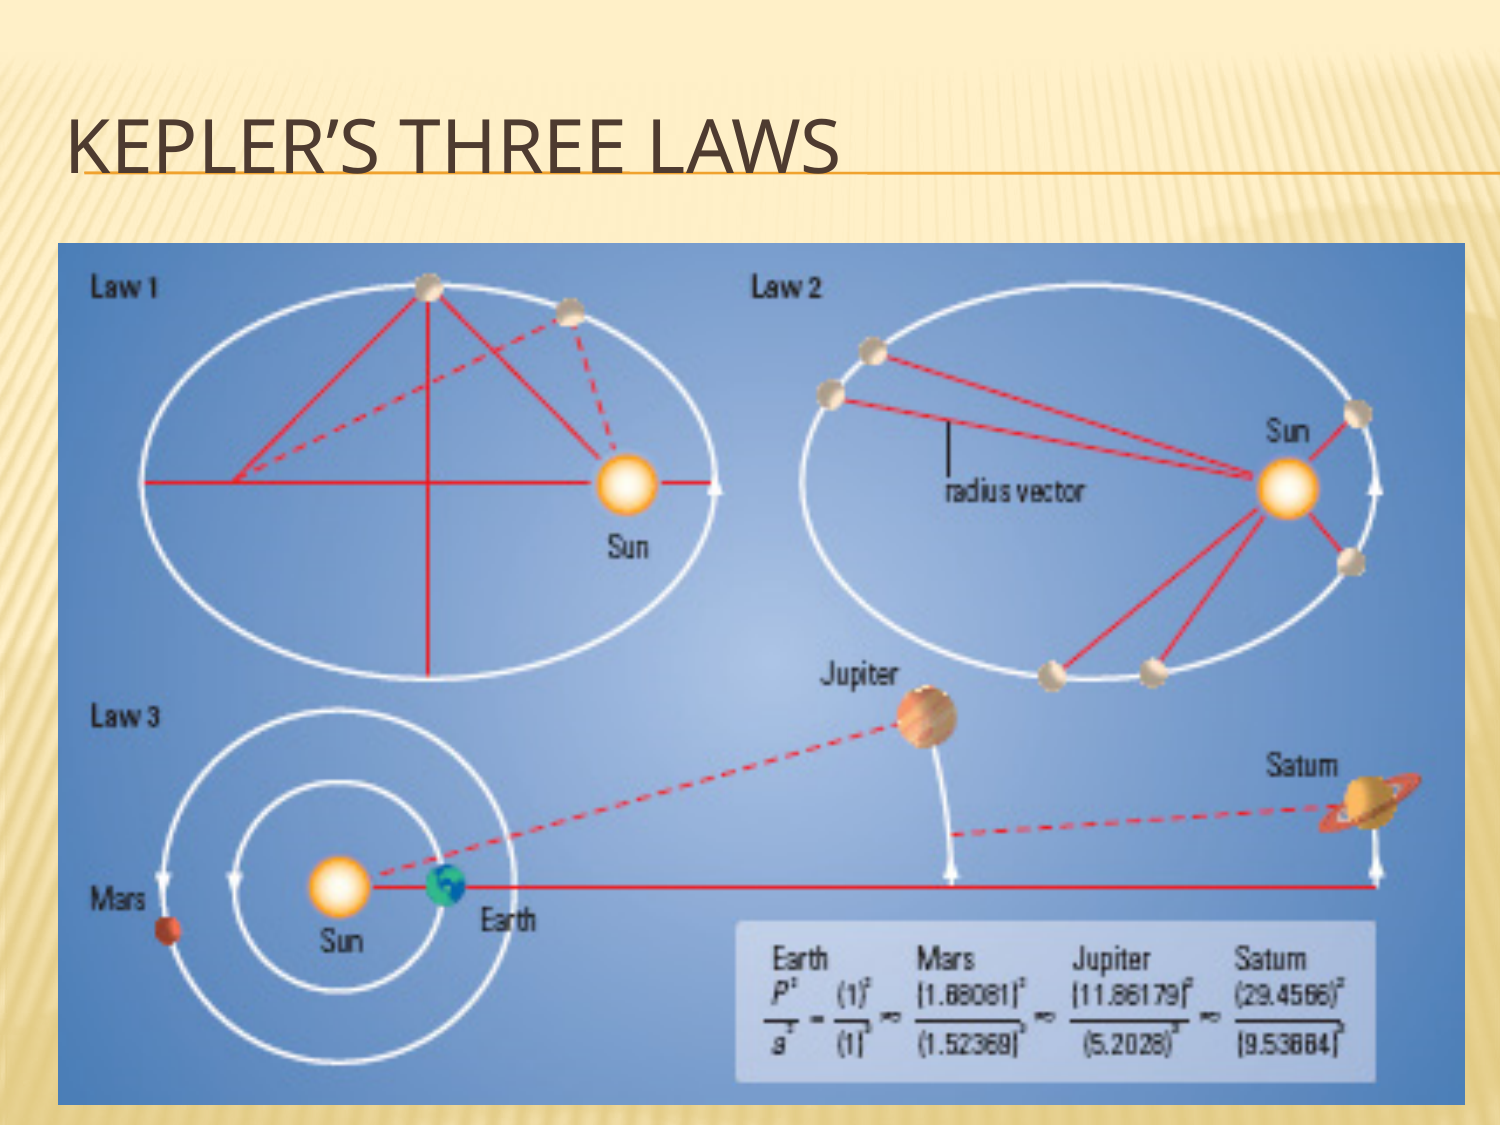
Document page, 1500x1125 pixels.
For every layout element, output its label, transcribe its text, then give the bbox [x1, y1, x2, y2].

title Kepler’s Three Laws [50, 75, 1475, 213]
picture [58, 243, 1466, 1106]
